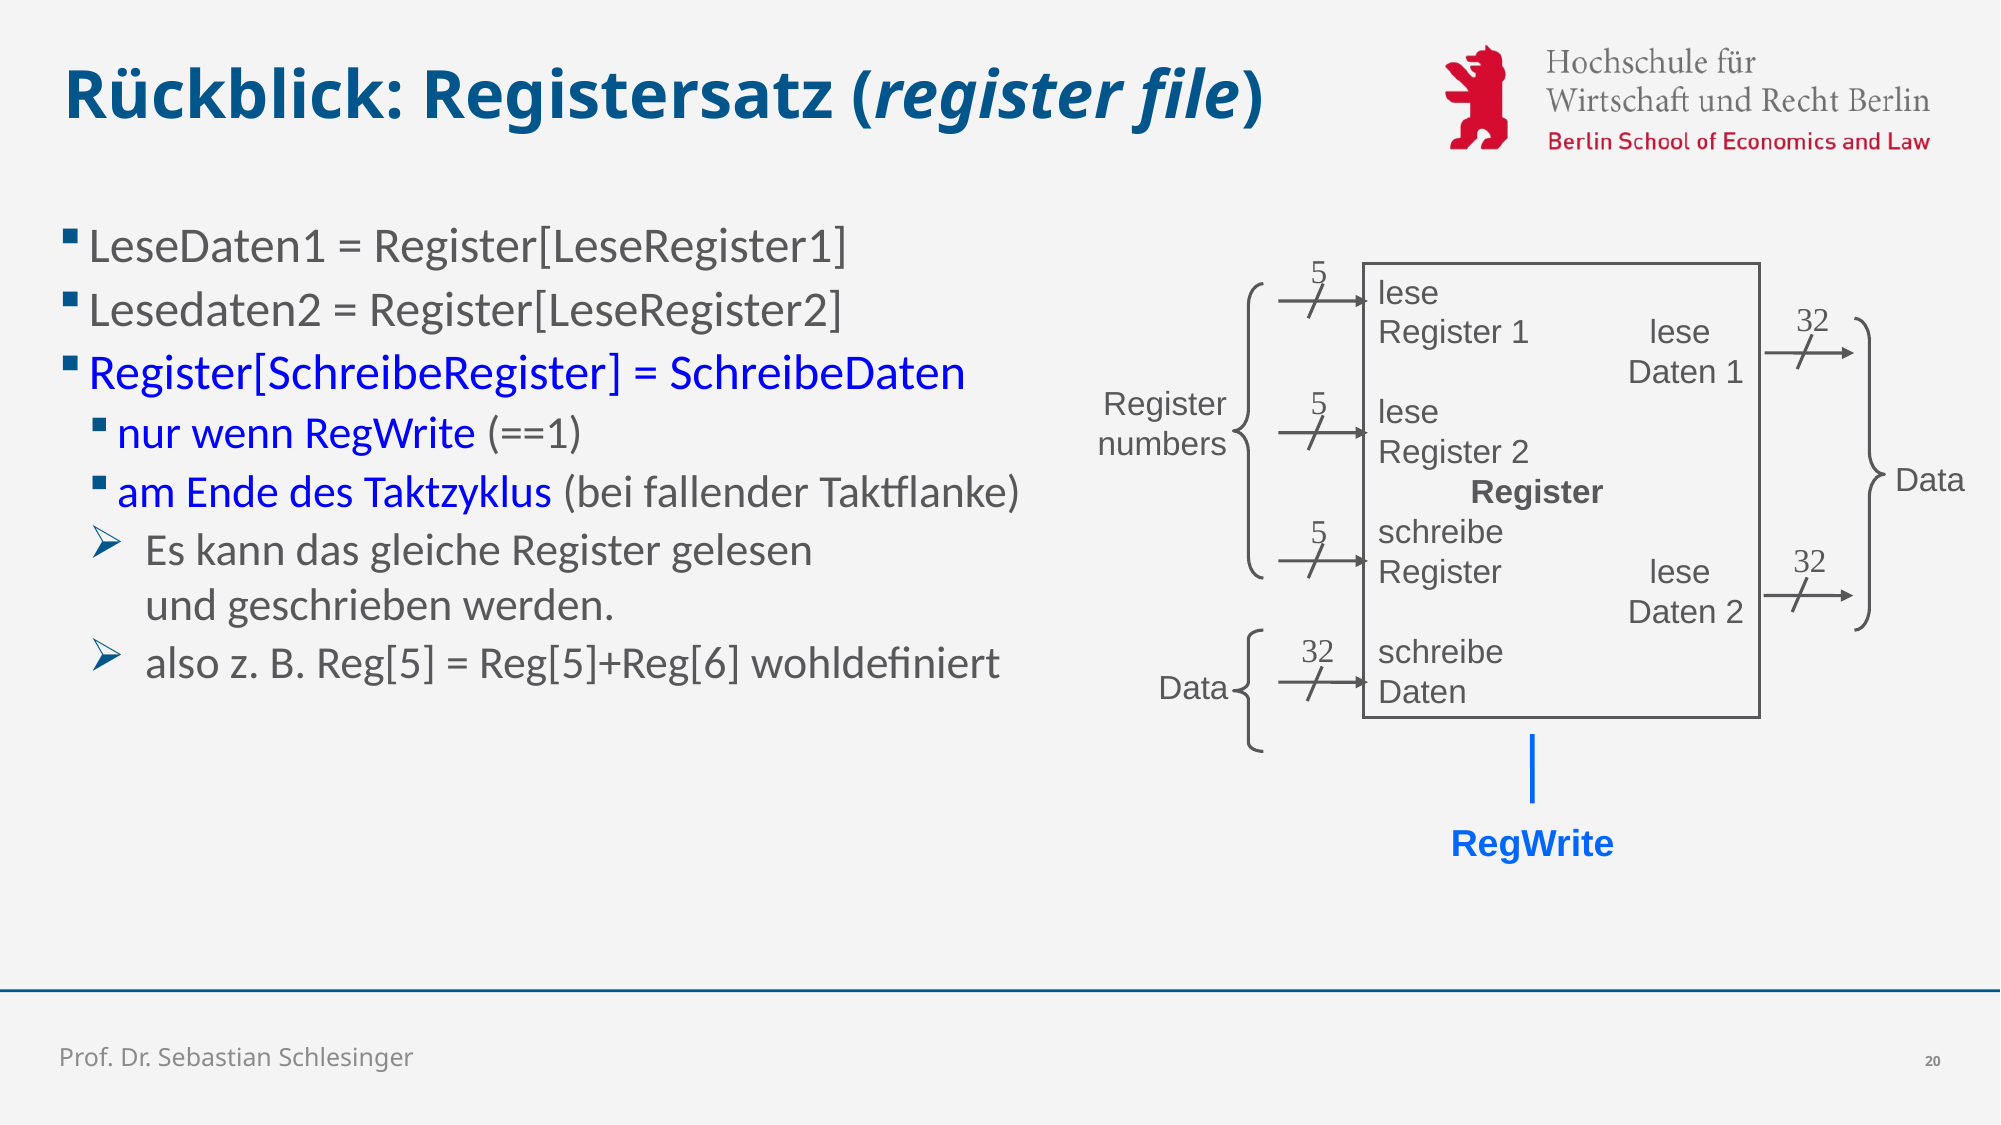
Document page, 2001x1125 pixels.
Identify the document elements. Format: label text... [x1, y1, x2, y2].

list LeseDaten1 = Register[LeseRegister1] Lesedaten2 = Register[LeseRegister2] Register[SchreibeRegister] = SchreibeDaten nur wenn RegWrite (==1) am Ende des Taktzyklus (bei fallender Taktflanke) Es kann das gleiche Register gelesen und geschrieben werden. also z. B. Reg[5] = Reg[5]+Reg[6] wohldefiniert [59, 212, 1941, 943]
picture [1434, 42, 1937, 158]
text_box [1081, 242, 1981, 872]
footer Prof. Dr. Sebastian Schlesinger [58, 1012, 1440, 1072]
title Rückblick: Registersatz (register file) [63, 51, 1314, 147]
text_box [314, 602, 1662, 1024]
slide_number 20 [1805, 1012, 1941, 1072]
